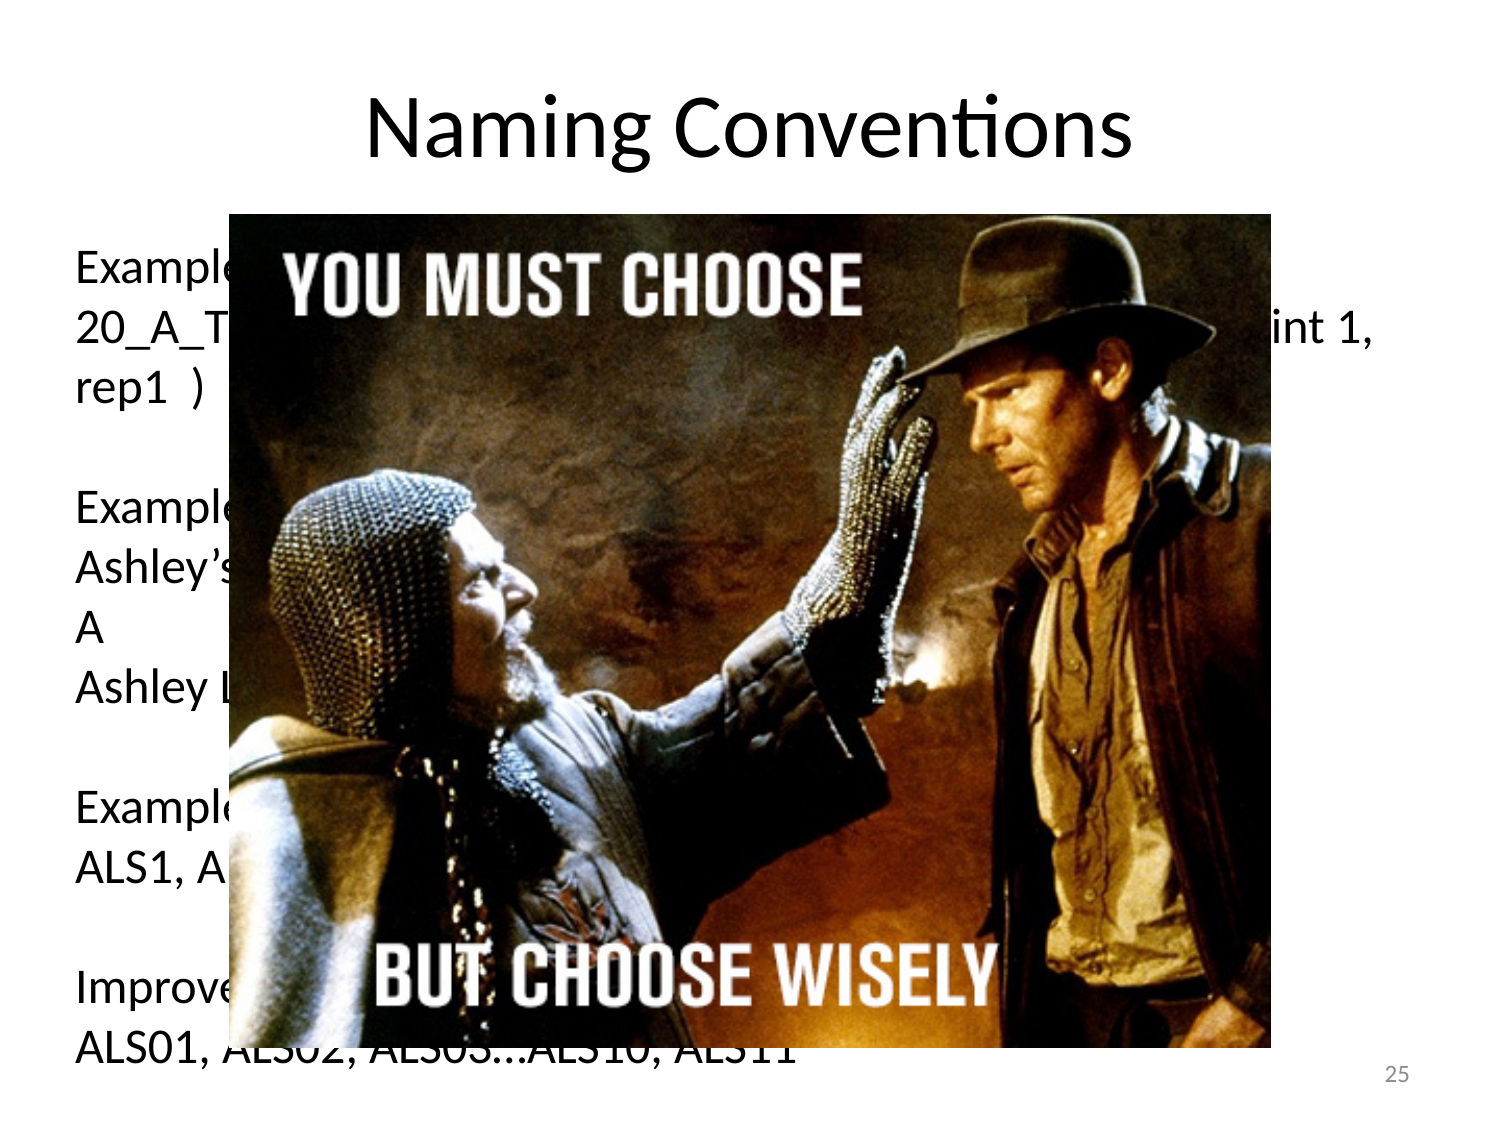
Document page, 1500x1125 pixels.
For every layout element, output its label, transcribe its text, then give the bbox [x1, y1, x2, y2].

slide_number 25 [1074, 1042, 1425, 1103]
picture [228, 214, 1272, 1048]
text_box Naming Conventions [74, 26, 1425, 215]
text_box Examples of a a good name 20_A_T1_R1 (translation : subject 20, treatment A, timepoint 1, rep1 ) Examples : Bad name Ashley’s sample A Ashley Loves Microbes Pool #1! Example : kind of bad names ALS1, ALS2, ALS3….ALS10, ALS11 Improved: ALS01, ALS02, ALS03…ALS10, ALS11 [60, 226, 1474, 1125]
